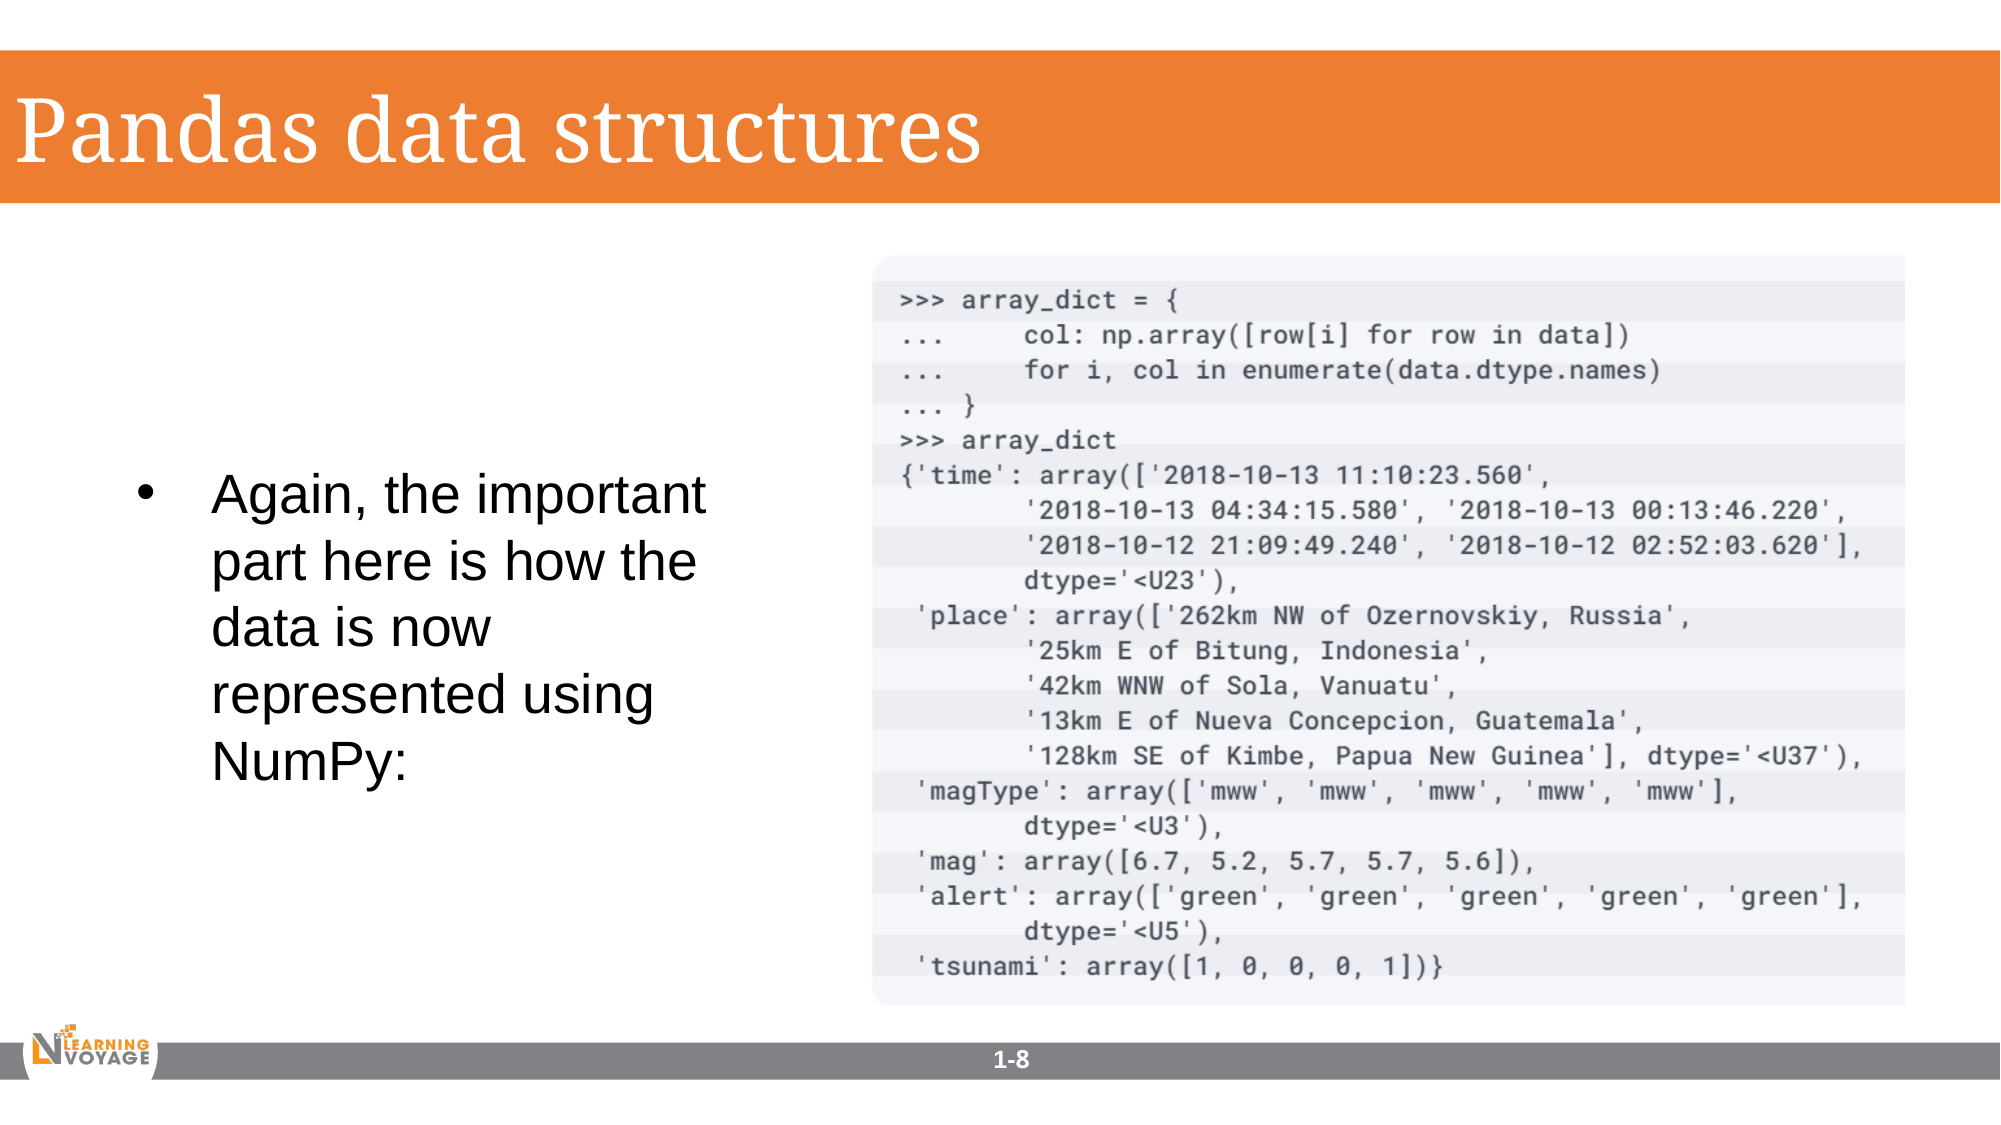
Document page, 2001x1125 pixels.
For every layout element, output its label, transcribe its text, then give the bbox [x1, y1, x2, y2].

text_box Pandas data structures [0, 49, 2000, 204]
picture [866, 245, 1905, 1005]
text_box Again, the important part here is how the data is now represented using NumPy: [136, 455, 710, 792]
picture [0, 942, 192, 1125]
slide_number 1-8 [923, 1026, 1045, 1095]
